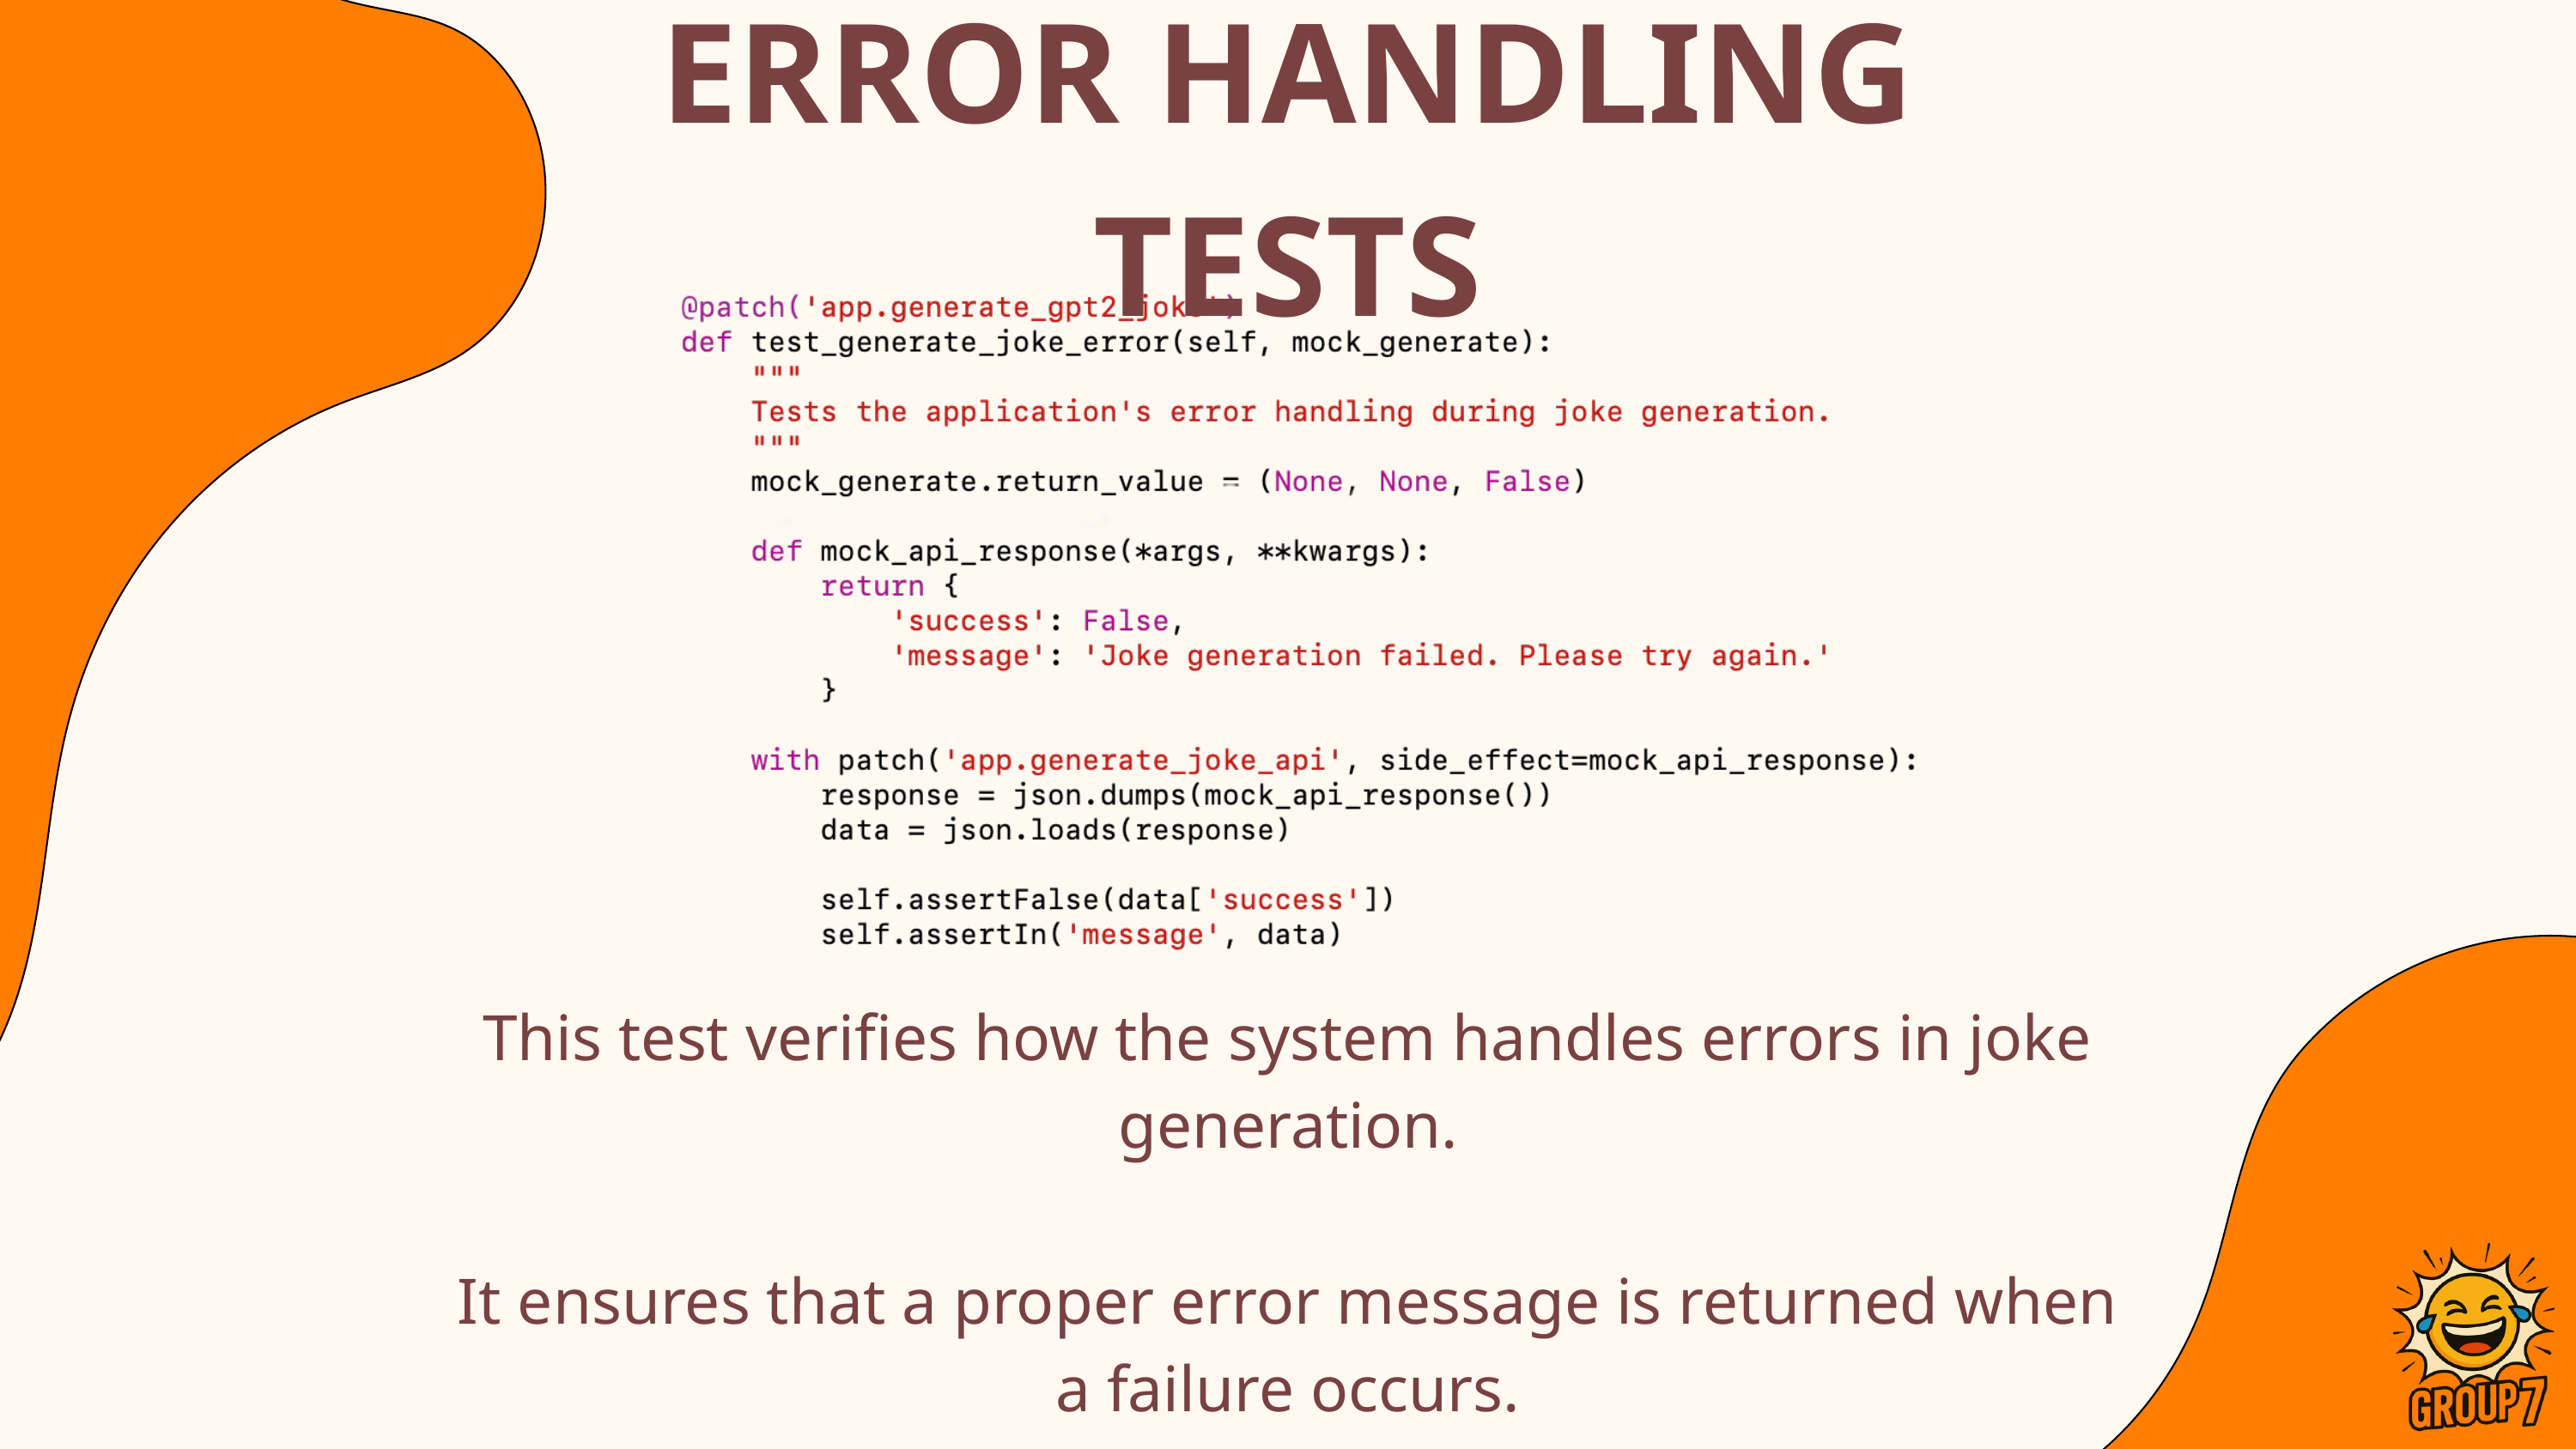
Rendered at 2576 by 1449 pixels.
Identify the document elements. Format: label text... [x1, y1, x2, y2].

text_box [735, 344, 1928, 965]
text_box This test verifies how the system handles errors in joke generation. It ensures that a proper error message is returned when a failure occurs. [440, 985, 2136, 1424]
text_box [1669, 1072, 2576, 1449]
text_box ERROR HANDLING TESTS [735, 0, 2066, 344]
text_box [0, 0, 729, 1070]
